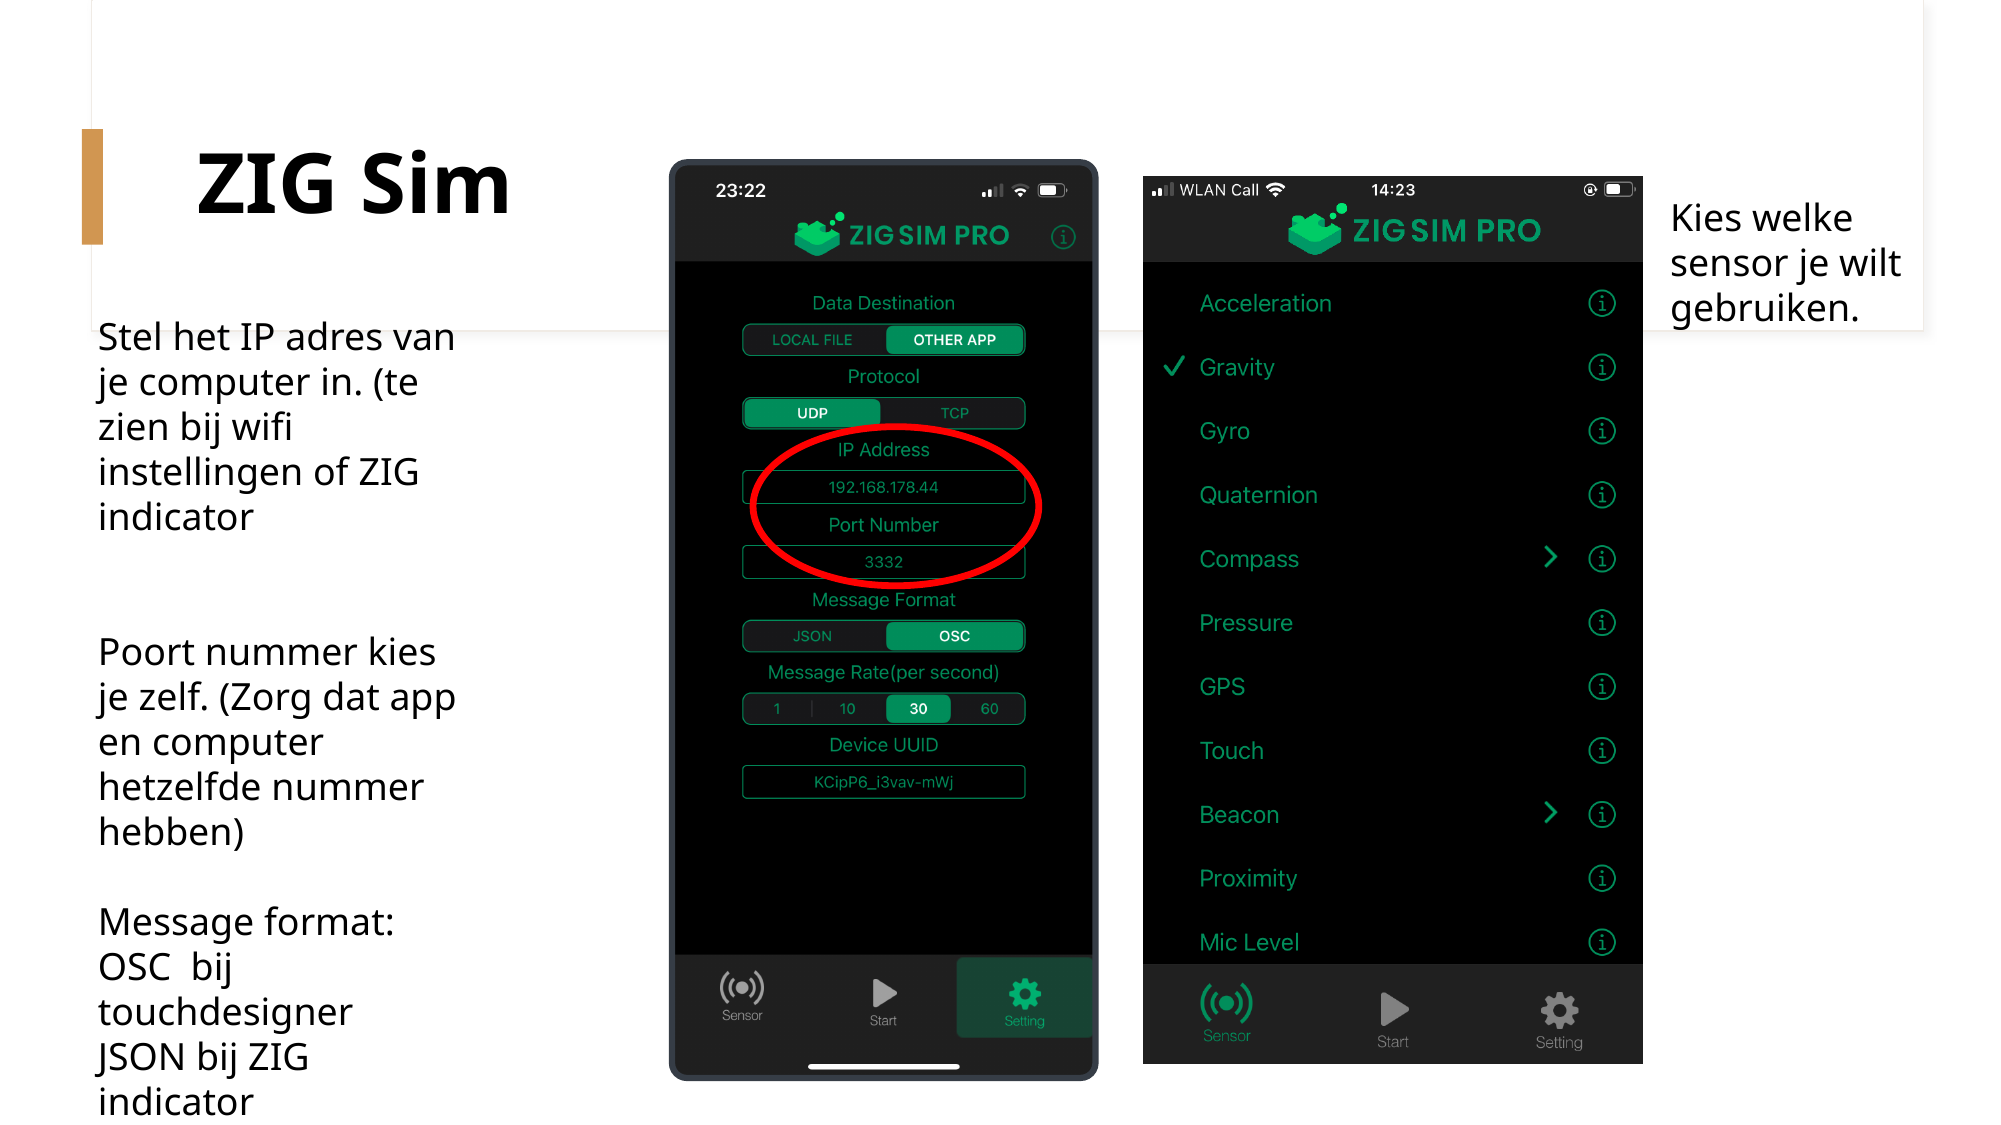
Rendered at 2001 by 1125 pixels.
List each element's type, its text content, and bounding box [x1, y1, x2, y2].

text_box Kies welke sensor je wilt gebruiken. [1655, 186, 1932, 427]
picture [671, 162, 1096, 1078]
title ZIG Sim [183, 90, 1851, 284]
text_box Stel het IP adres van je computer in. (te zien bij wifi instellingen of ZIG indicator Poort nummer kies je zelf. (Zorg dat app en computer hetzelfde nummer hebben) Message format: OSC bij touchdesigner JSON bij ZIG indicator [83, 305, 475, 1125]
picture [1143, 176, 1643, 1064]
